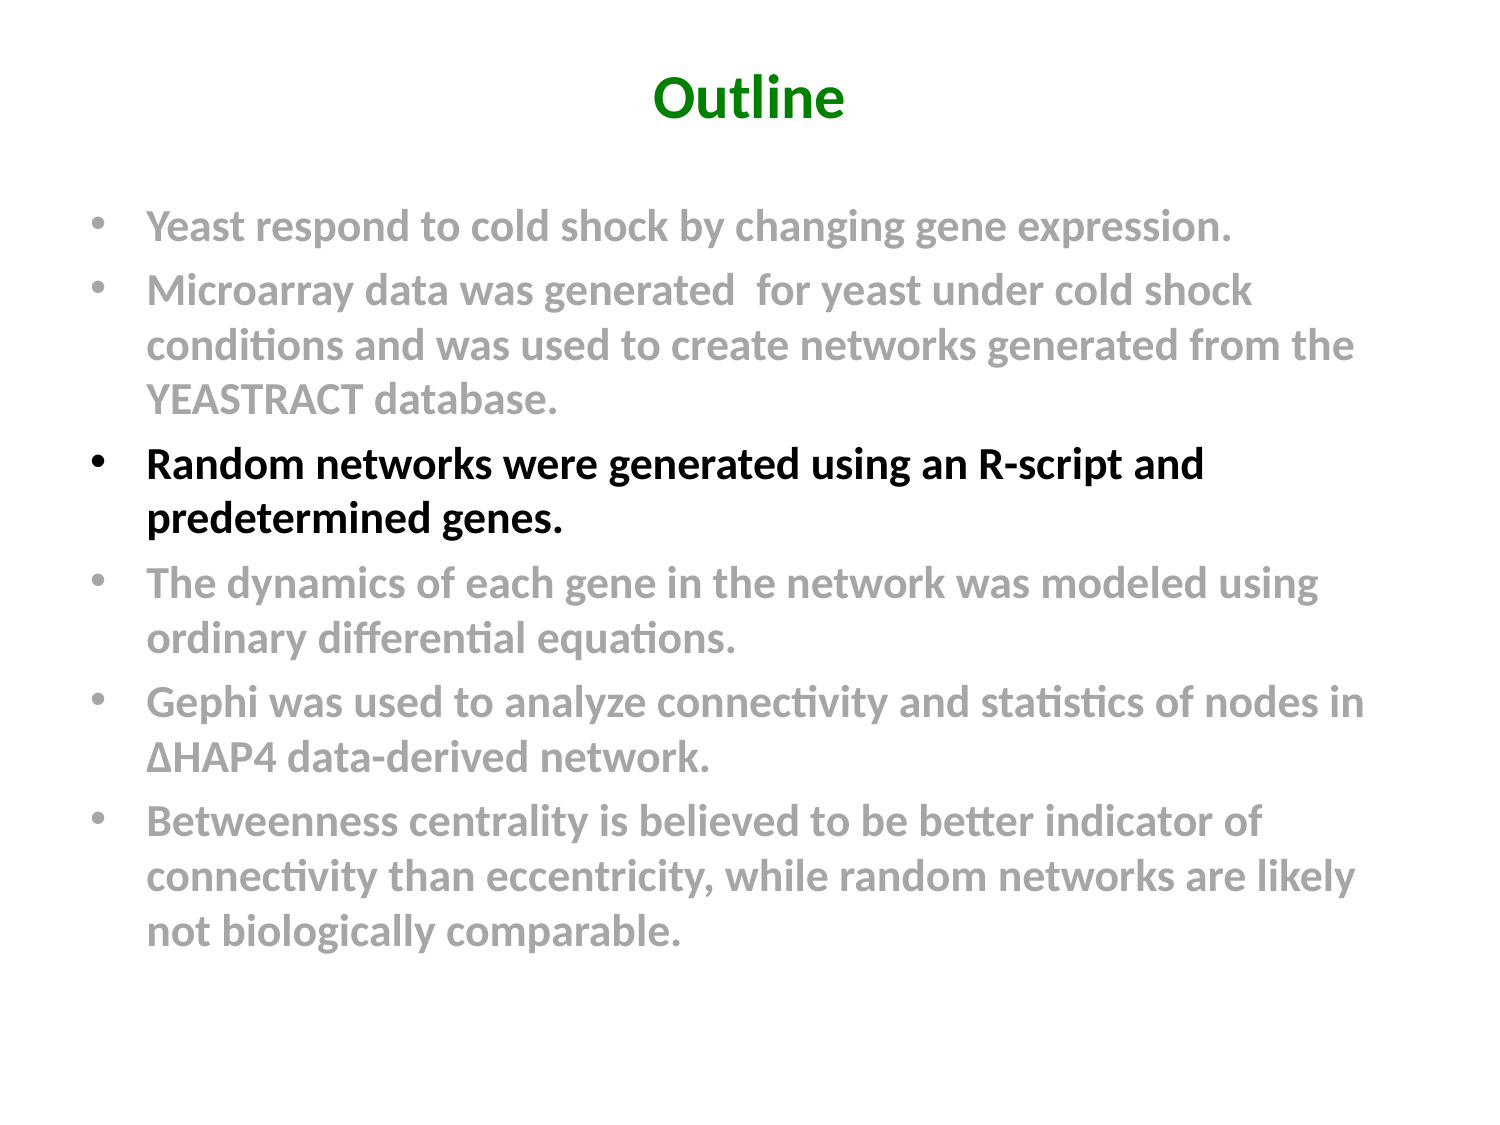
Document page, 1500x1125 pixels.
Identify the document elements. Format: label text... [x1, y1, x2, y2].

title Outline [0, 0, 1500, 188]
list Yeast respond to cold shock by changing gene expression. Microarray data was generated for yeast under cold shock conditions and was used to create networks generated from the YEASTRACT database. Random networks were generated using an R-script and predetermined genes. The dynamics of each gene in the network was modeled using ordinary differential equations. Gephi was used to analyze connectivity and statistics of nodes in ΔHAP4 data-derived network. Betweenness centrality is believed to be better indicator of connectivity than eccentricity, while random networks are likely not biologically comparable. [75, 187, 1425, 1025]
